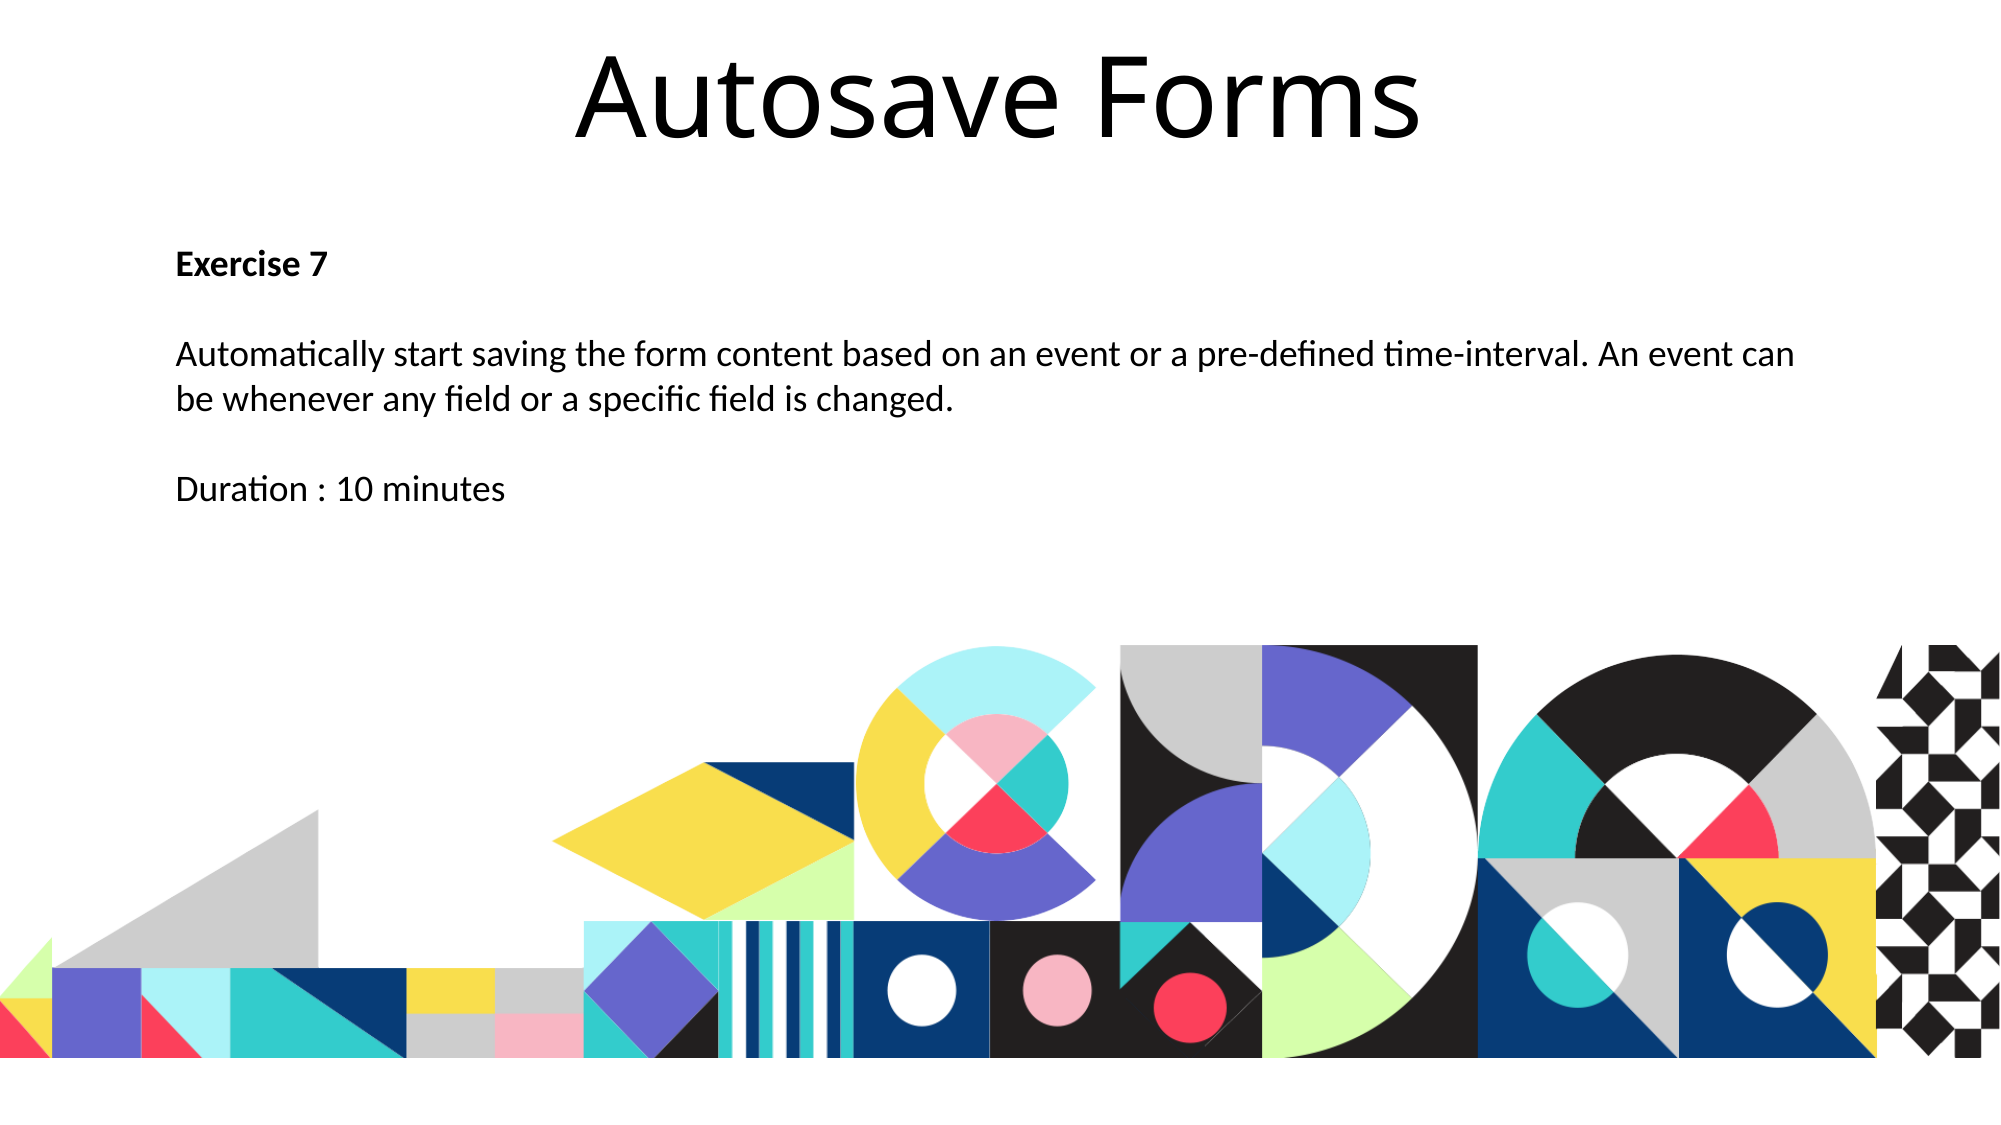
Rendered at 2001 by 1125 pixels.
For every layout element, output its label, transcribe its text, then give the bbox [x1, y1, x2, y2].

picture [0, 645, 2000, 1058]
list Exercise 7 Automatically start saving the form content based on an event or a pre-defined time-interval. An event can be whenever any field or a specific field is changed. Duration : 10 minutes [175, 239, 1825, 512]
title Autosave Forms [31, 24, 1969, 162]
